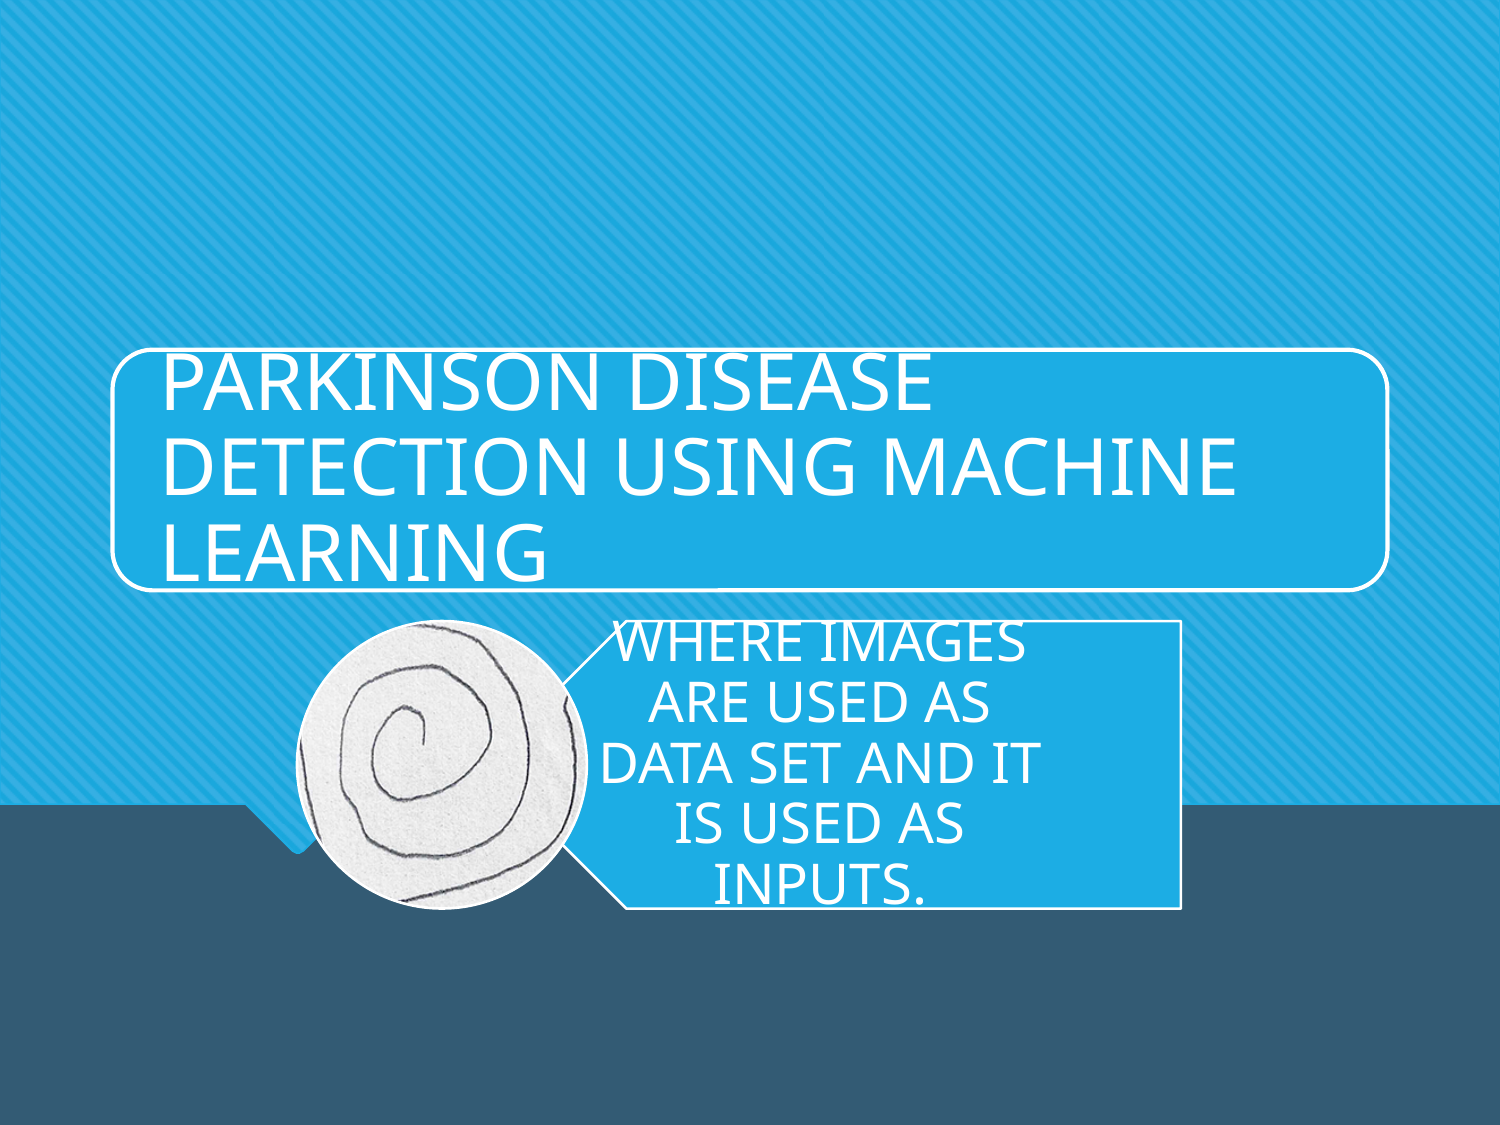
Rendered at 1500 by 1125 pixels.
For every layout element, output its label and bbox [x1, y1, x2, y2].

text_box [112, 349, 1388, 591]
text_box [234, 620, 1285, 909]
